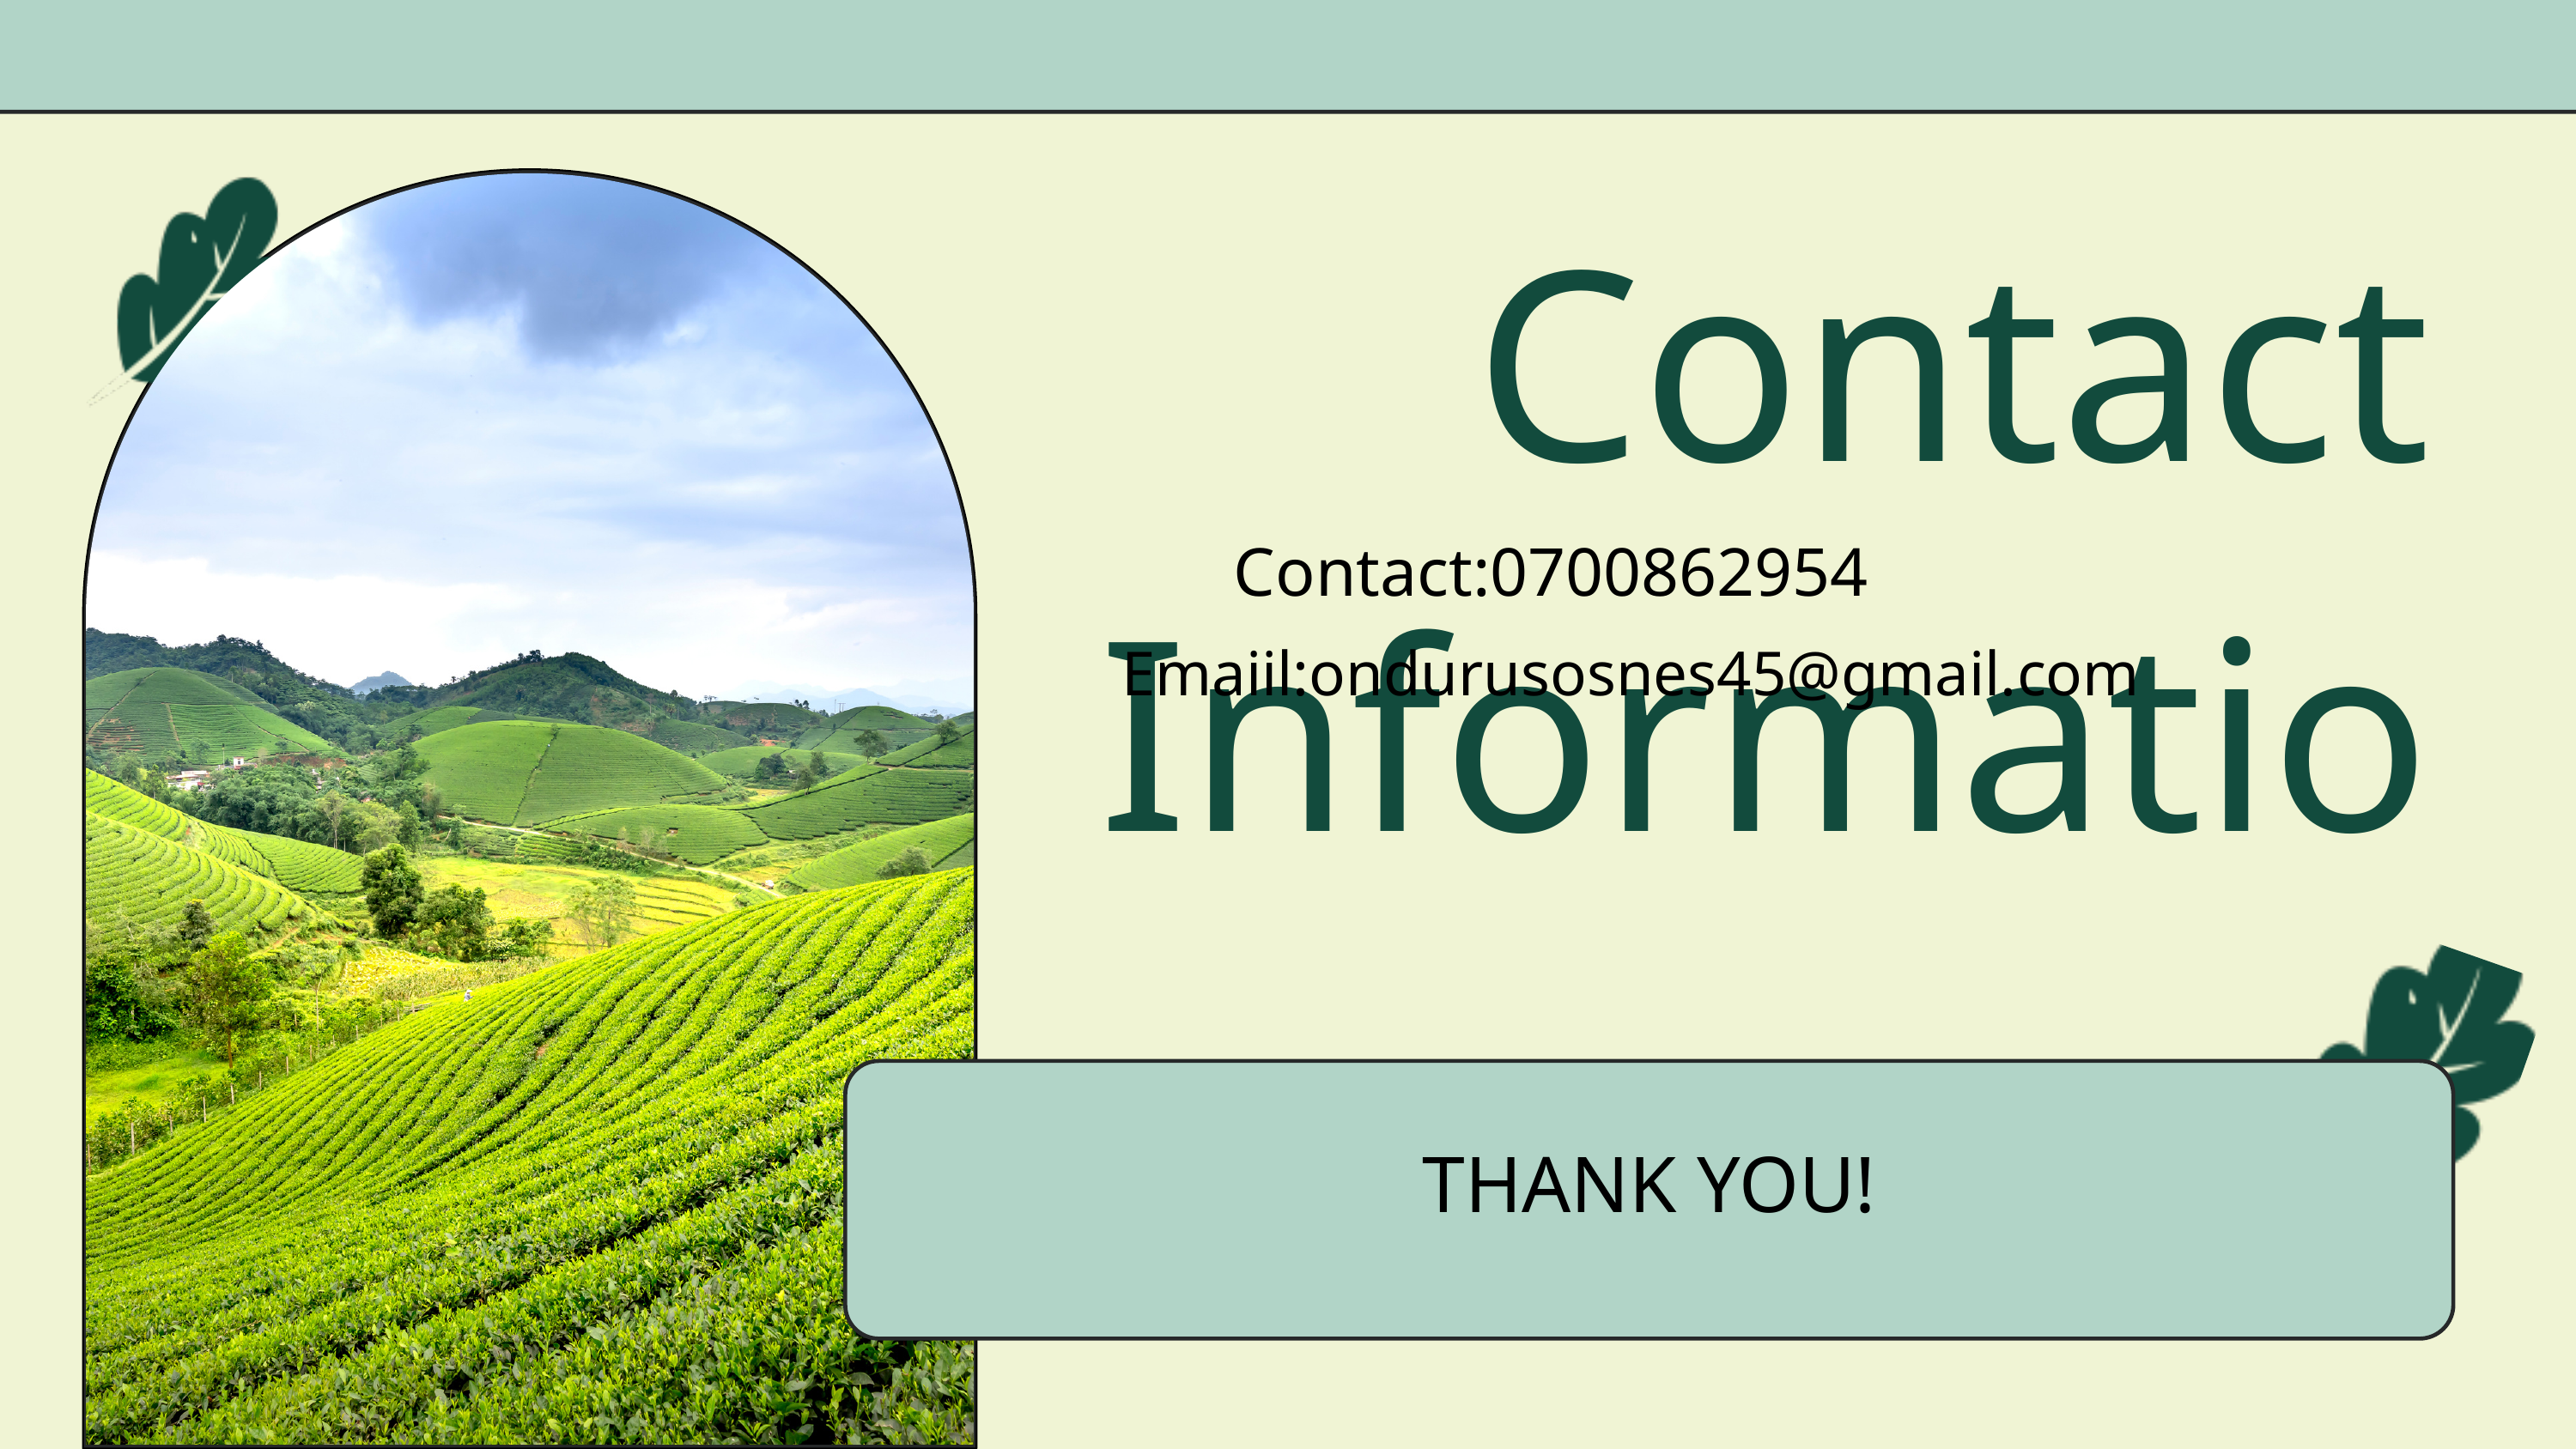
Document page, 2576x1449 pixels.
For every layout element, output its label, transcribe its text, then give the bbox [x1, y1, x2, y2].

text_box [82, 168, 977, 175]
text_box Contact Information [976, 144, 2432, 1058]
text_box Contact:0700862954 [1152, 517, 1950, 609]
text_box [85, 173, 975, 1445]
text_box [0, 0, 2576, 112]
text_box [845, 1060, 2454, 1339]
text_box Emaiil:ondurusosnes45@gmail.com [1010, 622, 2251, 708]
text_box [2299, 912, 2554, 1210]
